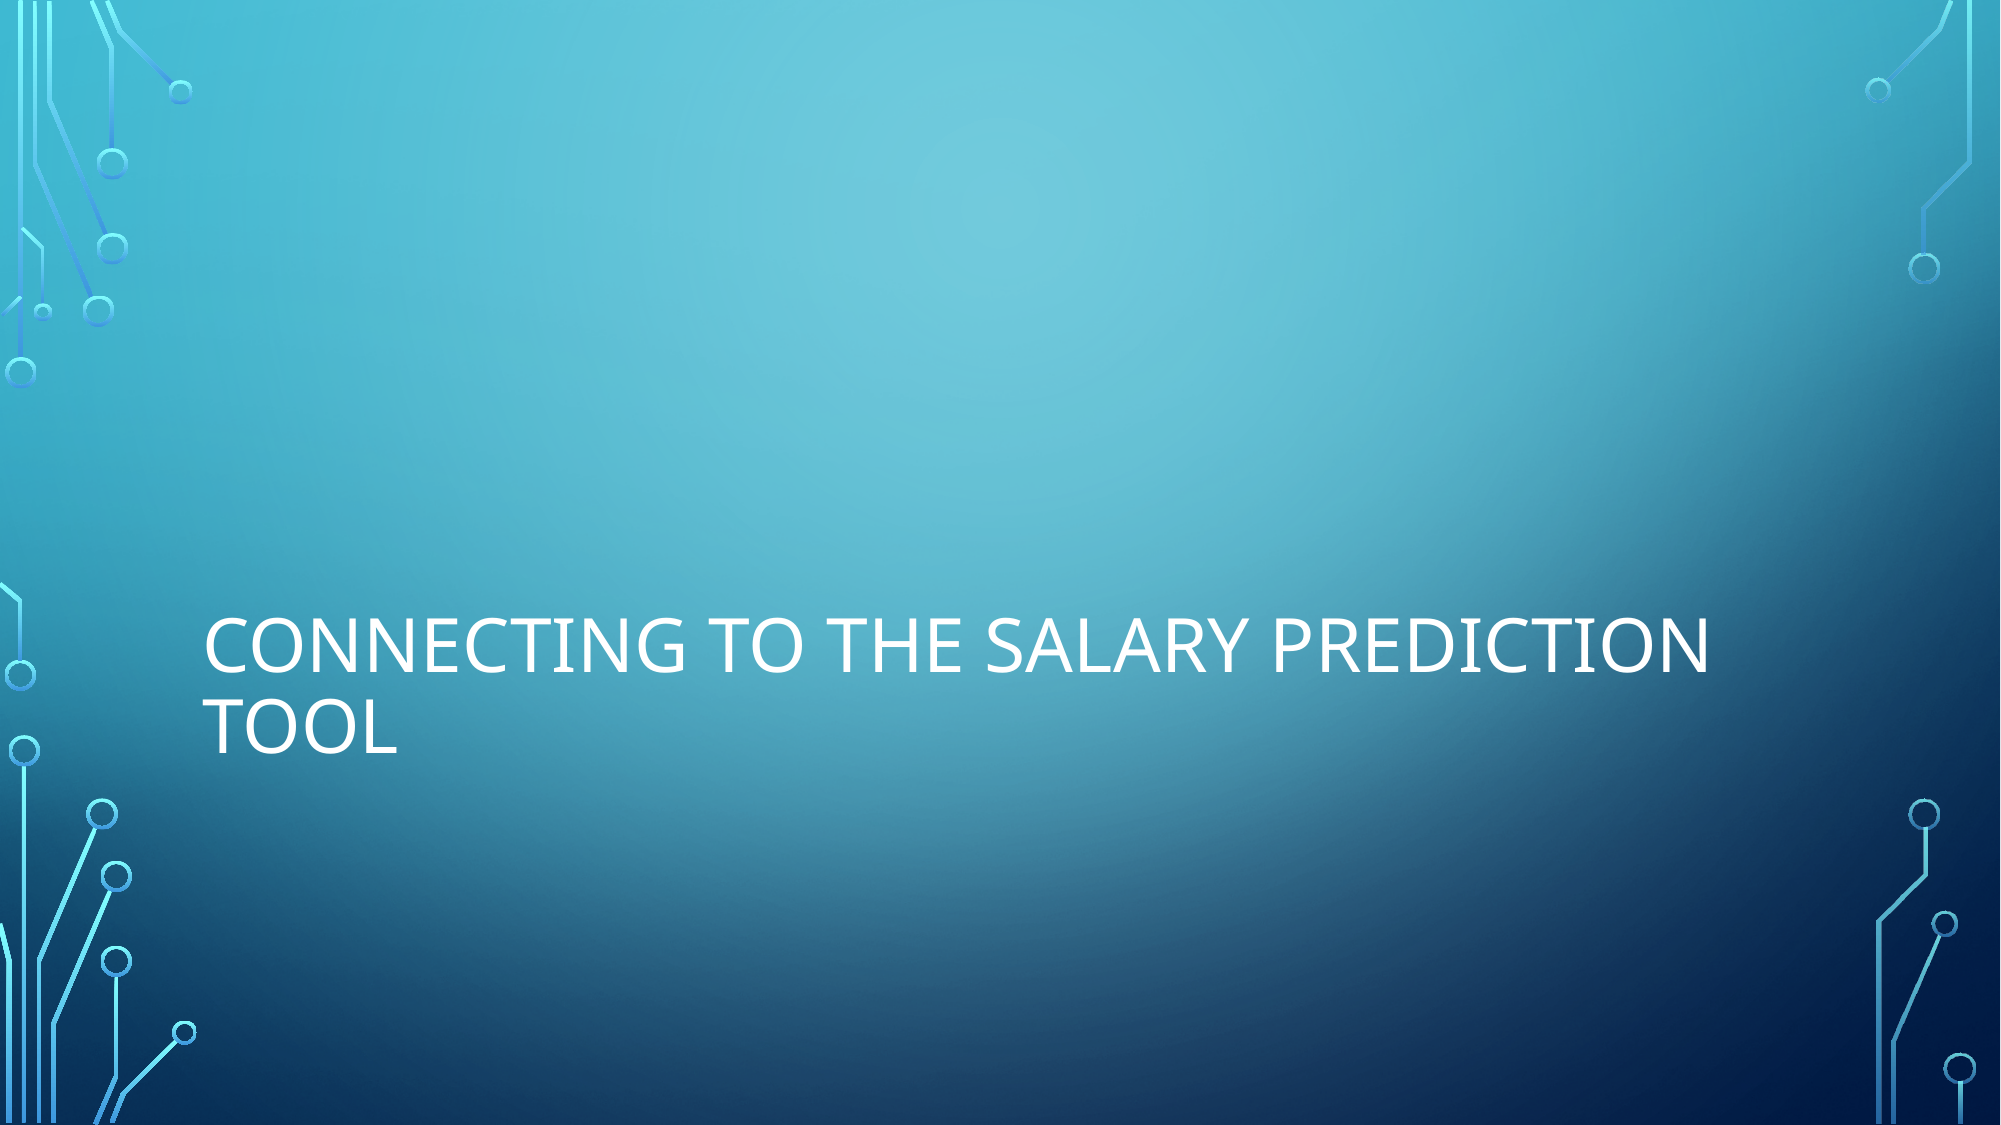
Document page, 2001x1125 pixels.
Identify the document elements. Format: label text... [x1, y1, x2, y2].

title Connecting to the salary PREDICTION TOOL [187, 308, 1813, 777]
